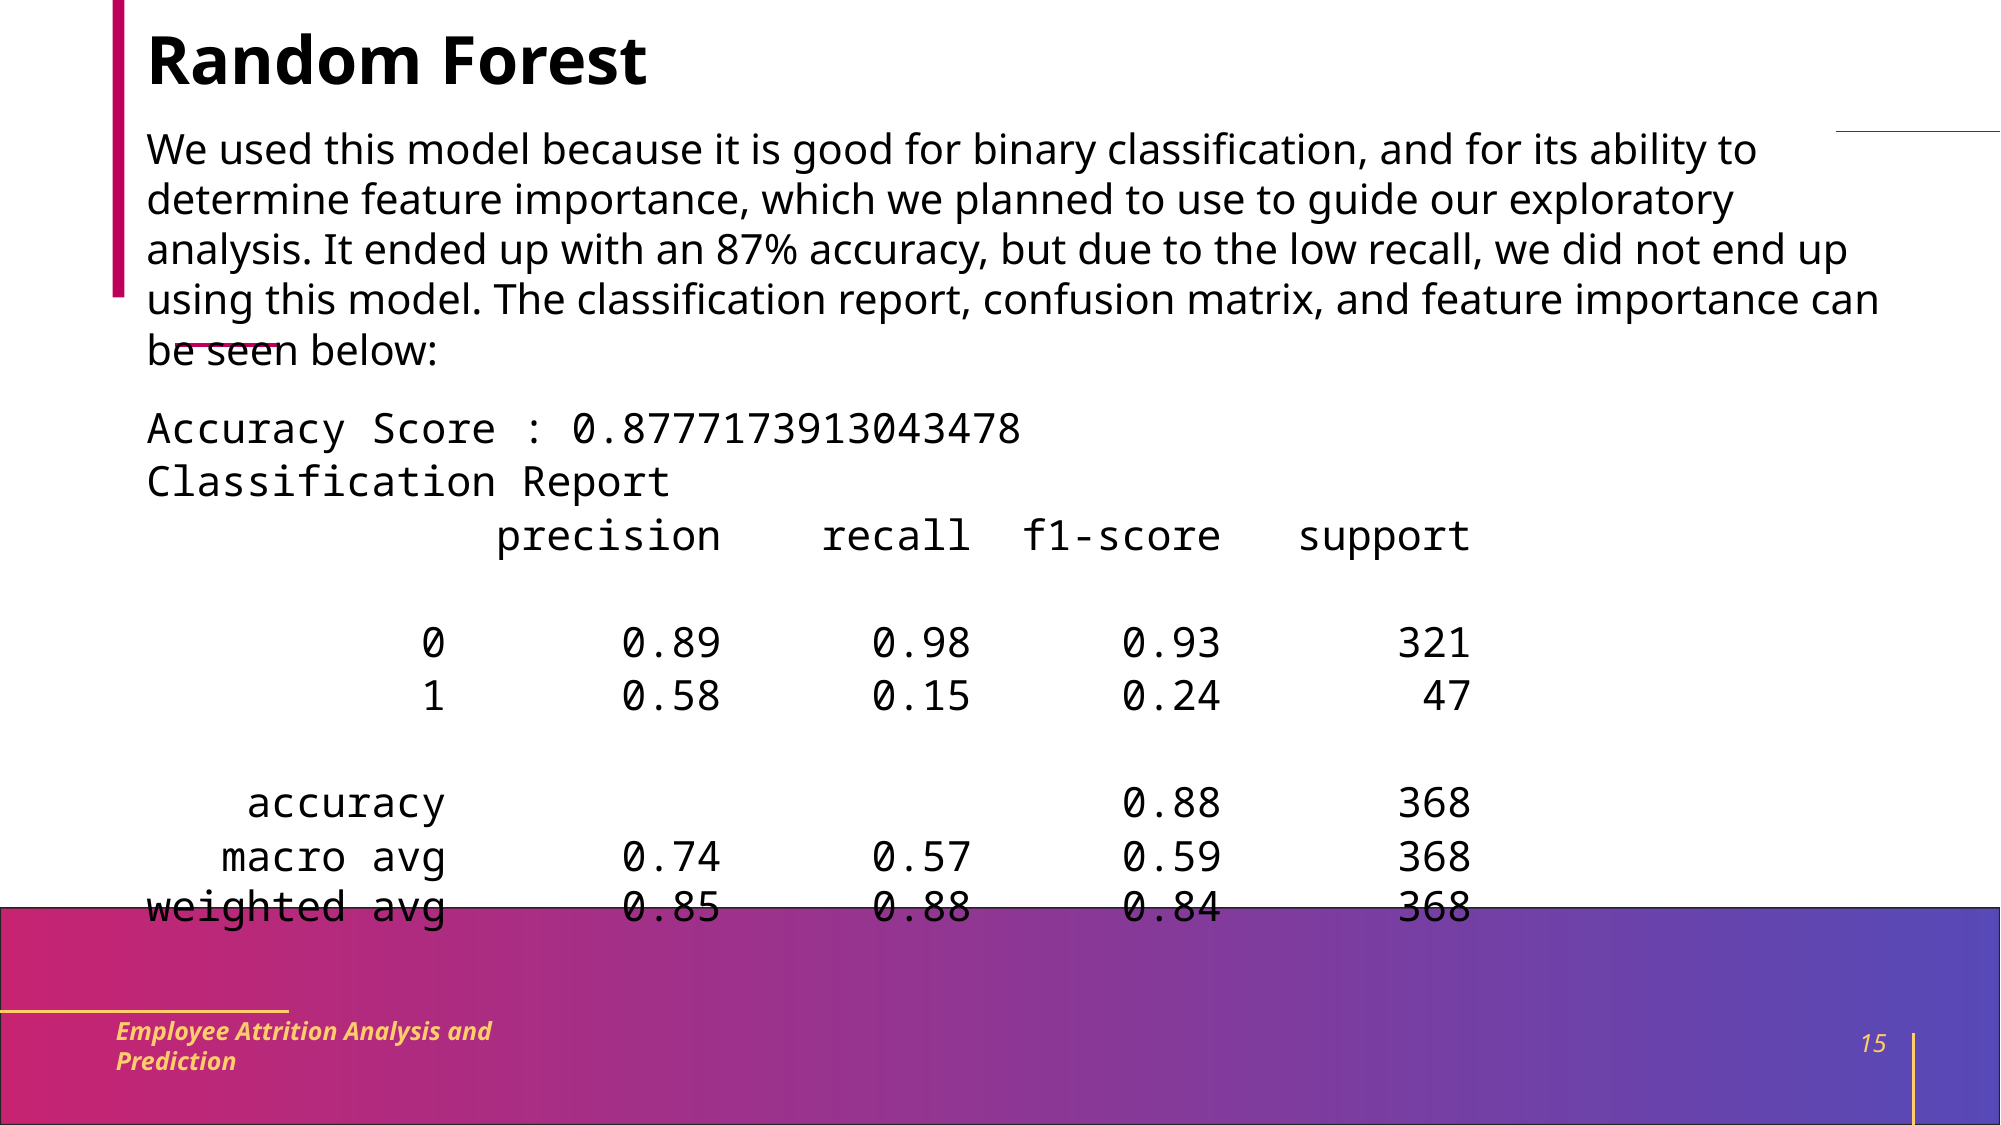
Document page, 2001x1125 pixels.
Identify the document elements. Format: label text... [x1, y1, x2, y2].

slide_number 15 [1451, 1015, 1902, 1075]
text_box Random Forest We used this model because it is good for binary classification, and for its ability to determine feature importance, which we planned to use to guide our exploratory analysis. It ended up with an 87% accuracy, but due to the low recall, we did not end up using this model. The classification report, confusion matrix, and feature importance can be seen below: Accuracy Score : 0.8777173913043478 Classification Report precision recall f1-score support 0 0.89 0.98 0.93 321 1 0.58 0.15 0.24 47 accuracy 0.88 368 macro avg 0.74 0.57 0.59 368 weighted avg 0.85 0.88 0.84 368 [131, 10, 1925, 1013]
footer Employee Attrition Analysis and Prediction [100, 1015, 636, 1075]
